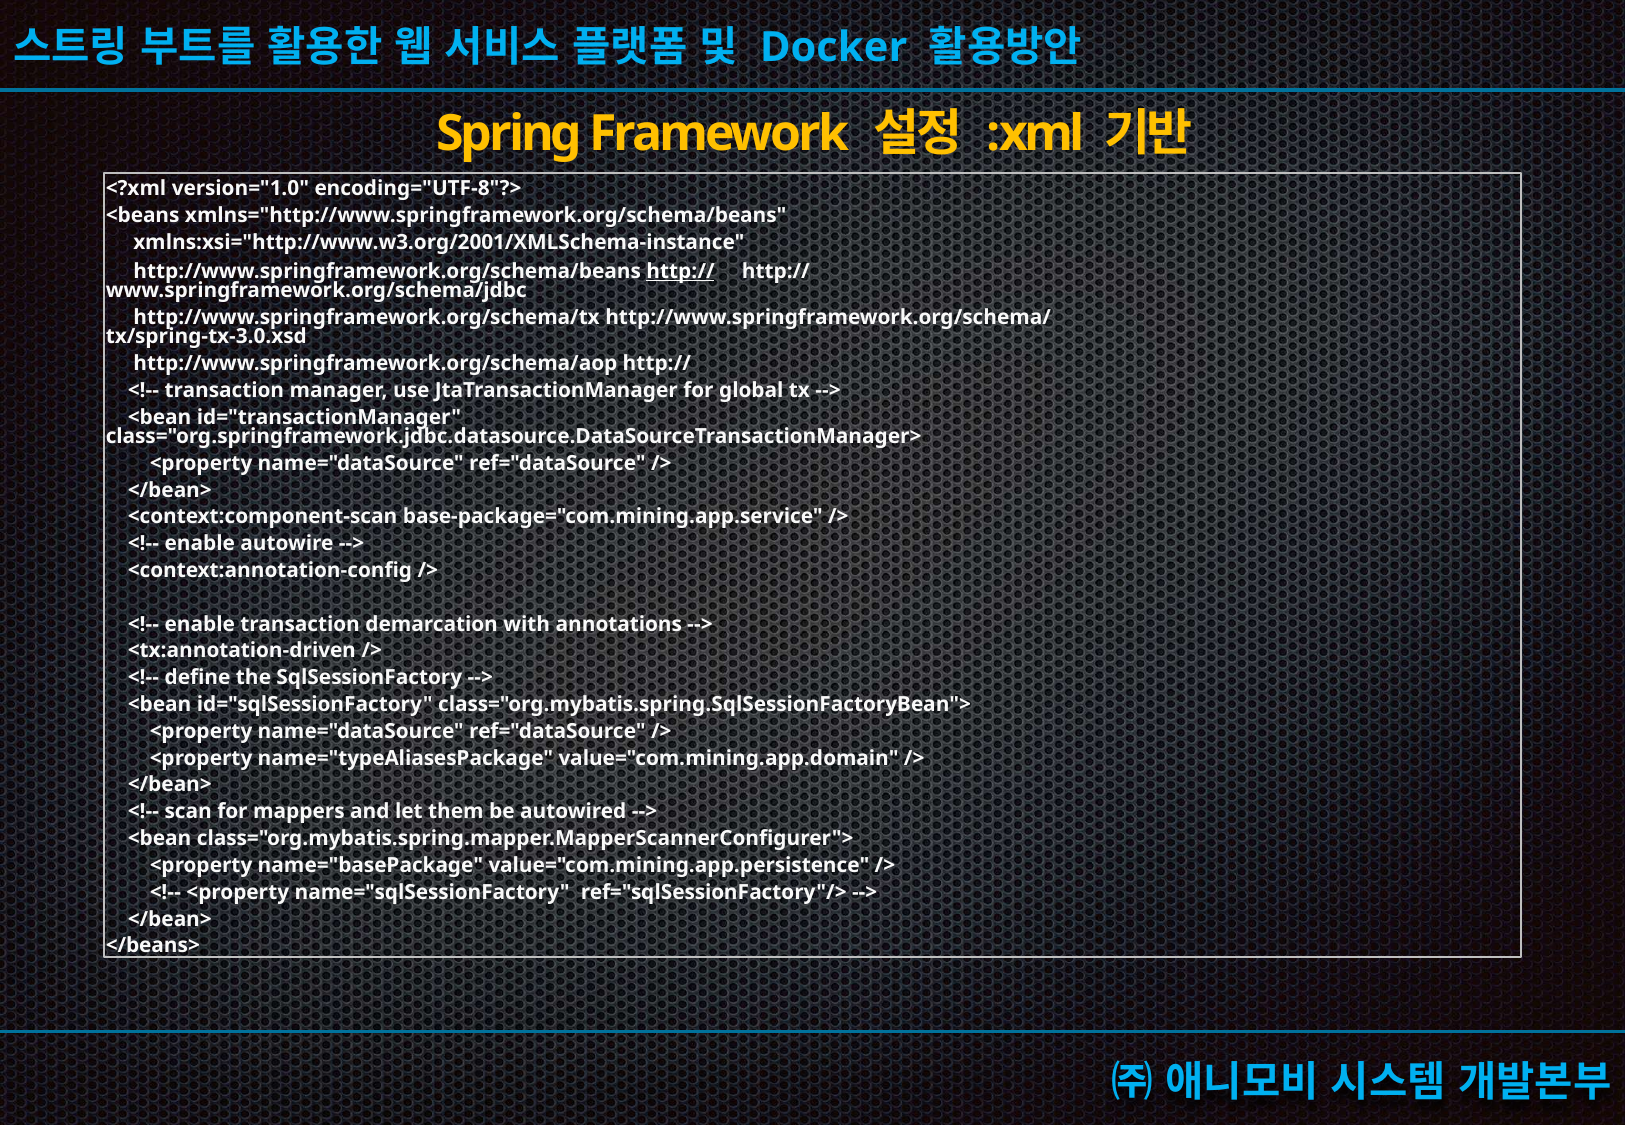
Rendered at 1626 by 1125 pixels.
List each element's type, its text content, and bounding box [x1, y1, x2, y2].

picture [0, 1034, 1625, 1125]
text_box Spring Framework 설정 : xml 기반 [434, 98, 1262, 161]
text_box <?xml version="1.0" encoding="UTF-8"?> <beans xmlns="http://www.springframework.org/schema/beans" xmlns:xsi="http://www.w3.org/2001/XMLSchema-instance" http://www.springframework.org/schema/beans http:// http://www.springframework.org/schema/jdbc http://www.springframework.org/schema/tx http://www.springframework.org/schema/tx/spring-tx-3.0.xsd http://www.springframework.org/schema/aop http:// <!-- transaction manager, use JtaTransactionManager for global tx --> <bean id="transactionManager" class="org.springframework.jdbc.datasource.DataSourceTransactionManager> <property name="dataSource" ref="dataSource" /> </bean> <context:component-scan base-package="com.mining.app.service" /> <!-- enable autowire --> <context:annotation-config /> <!-- enable transaction demarcation with annotations --> <tx:annotation-driven /> <!-- define the SqlSessionFactory --> <bean id="sqlSessionFactory" class="org.mybatis.spring.SqlSessionFactoryBean"> <property name="dataSource" ref="dataSource" /> <property name="typeAliasesPackage" value="com.mining.app.domain" /> </bean> <!-- scan for mappers and let them be autowired --> <bean class="org.mybatis.spring.mapper.MapperScannerConfigurer"> <property name="basePackage" value="com.mining.app.persistence" /> <!-- <property name="sqlSessionFactory" ref="sqlSessionFactory"/> --> </bean> </beans> [103, 172, 1522, 957]
picture [0, 93, 1625, 1029]
picture [0, 0, 1625, 87]
